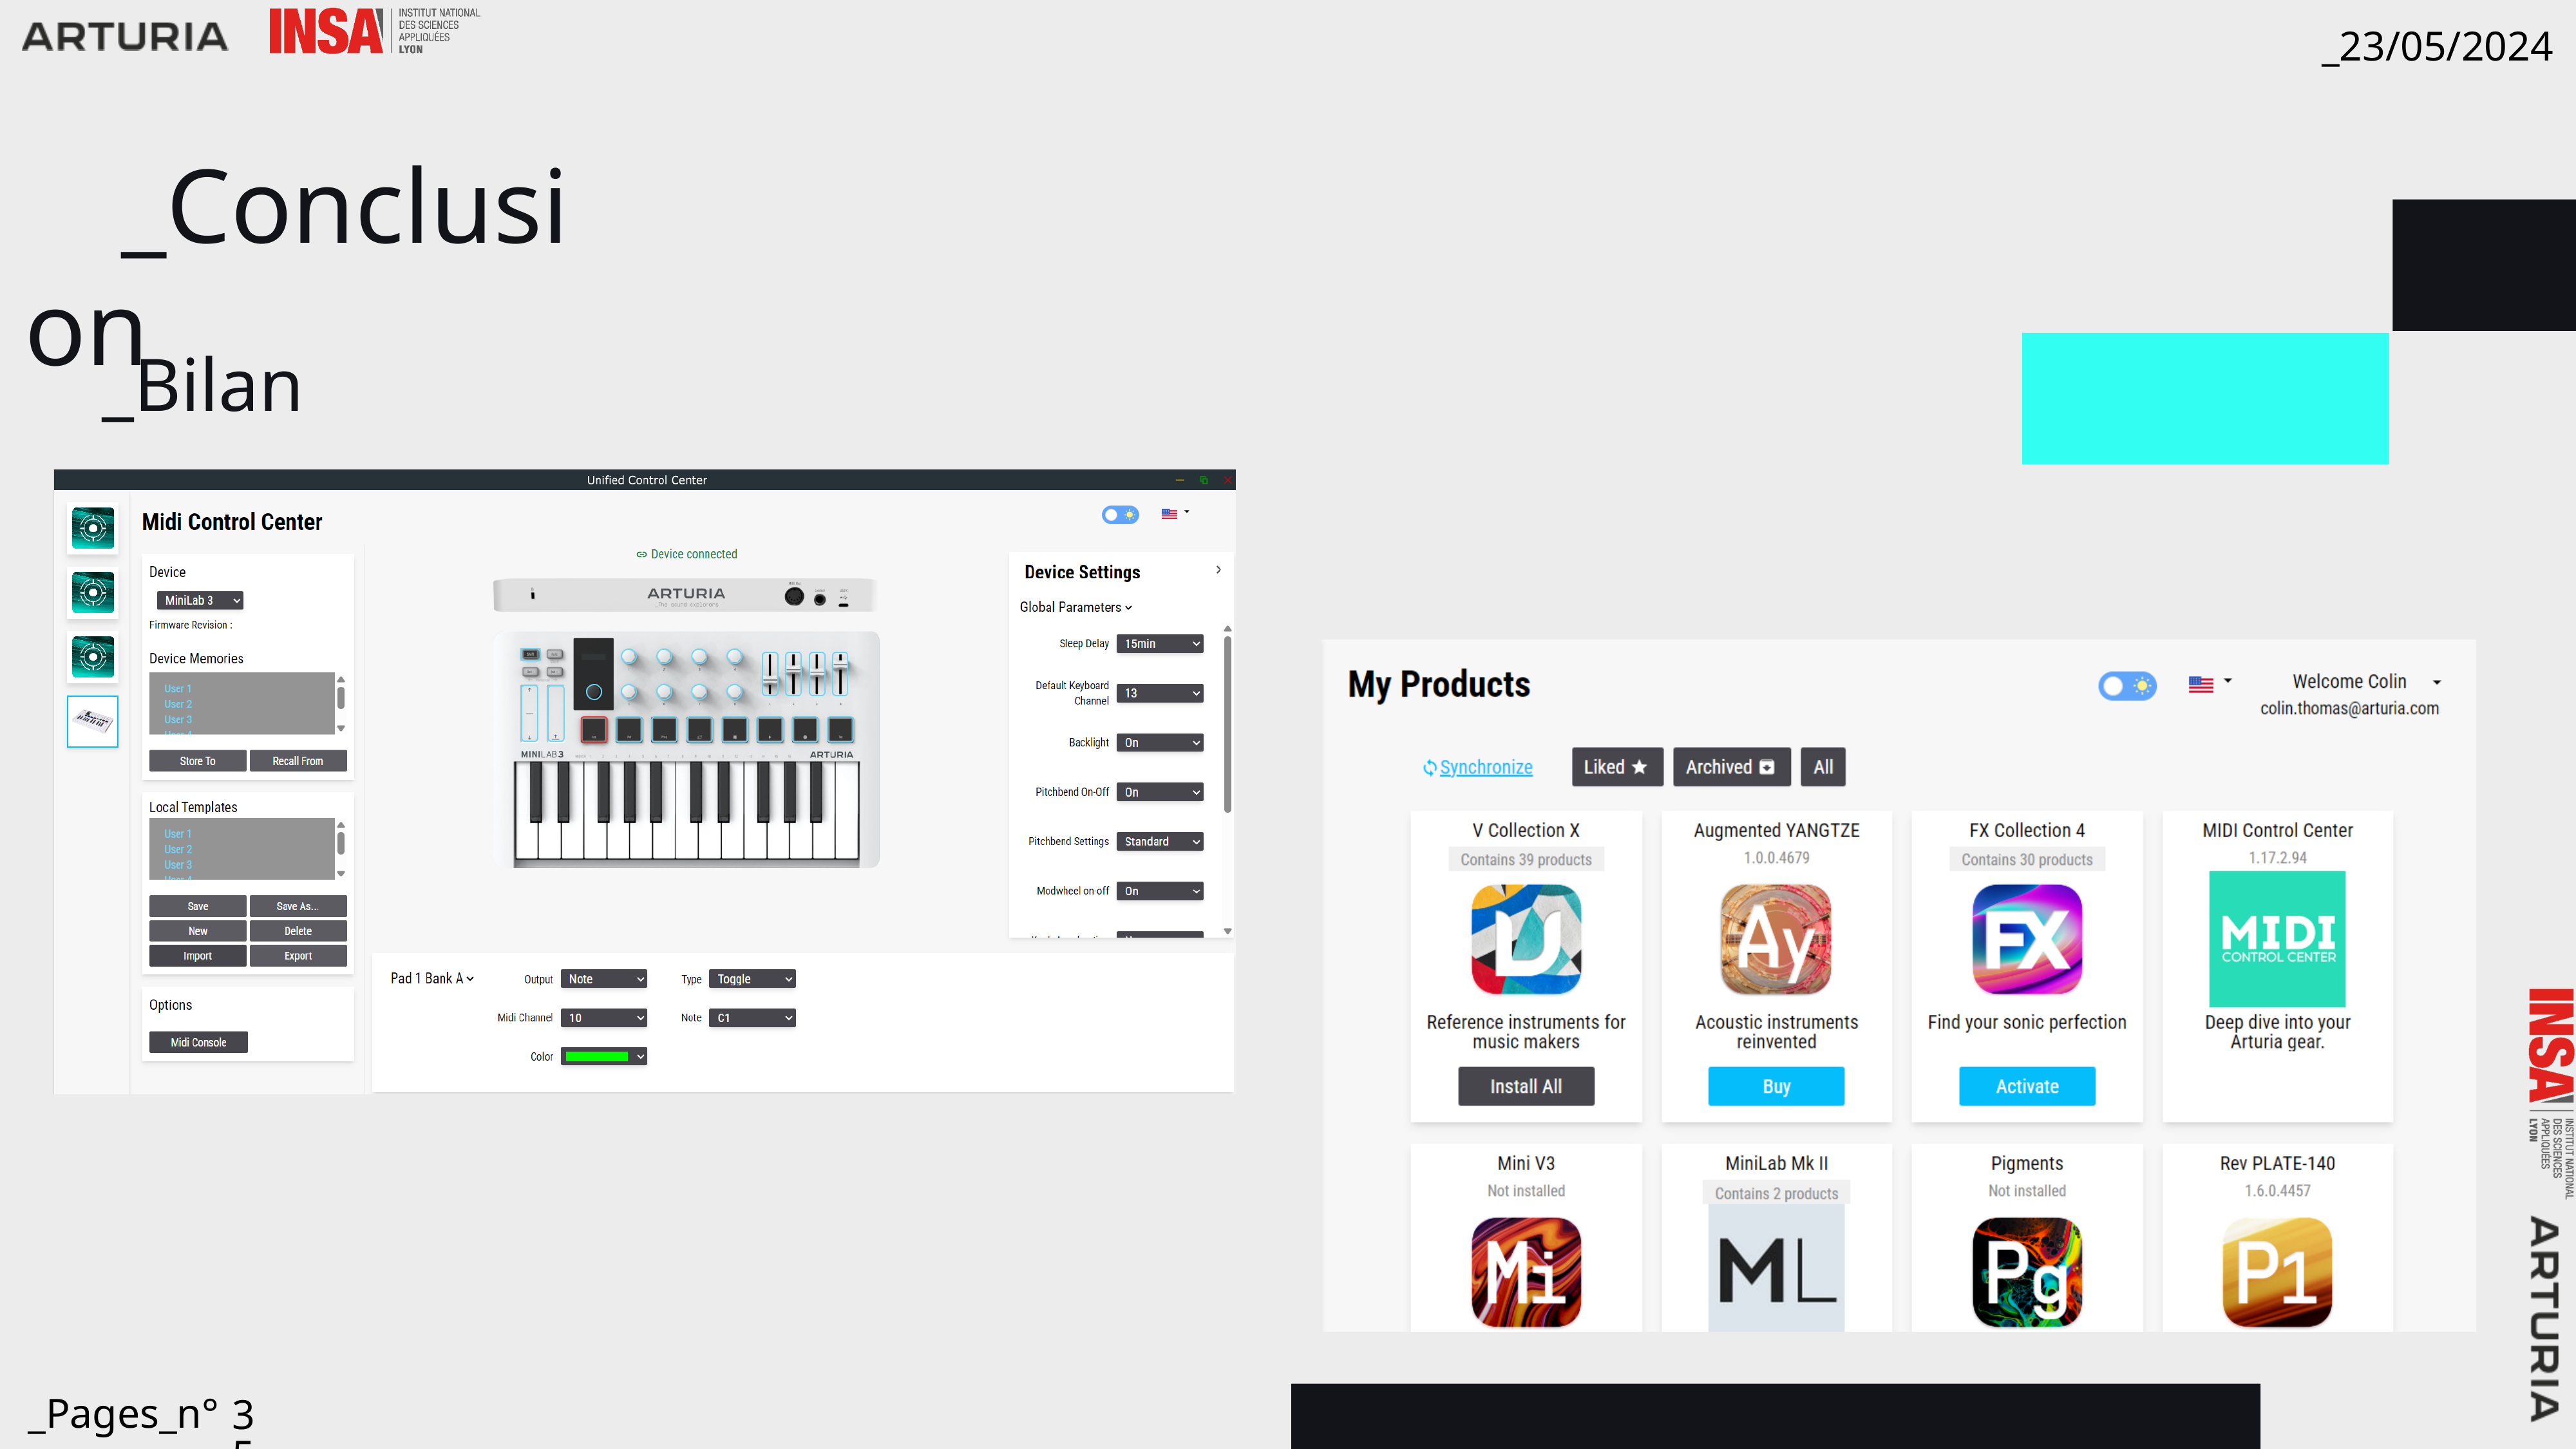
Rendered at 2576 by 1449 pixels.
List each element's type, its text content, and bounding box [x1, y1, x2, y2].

text_box _23/05/2024 [2299, 15, 2576, 74]
picture [2531, 1216, 2558, 1422]
text_box [1291, 1383, 2261, 1449]
text_box _Bilan [0, 333, 2334, 431]
picture [22, 23, 229, 51]
picture [1321, 639, 2576, 1332]
picture [53, 469, 1236, 1095]
slide_number 35 [226, 1383, 265, 1443]
text_box [2022, 332, 2389, 464]
text_box [2392, 199, 2576, 331]
picture [266, 6, 484, 55]
text_box _Conclusion [19, 197, 602, 330]
